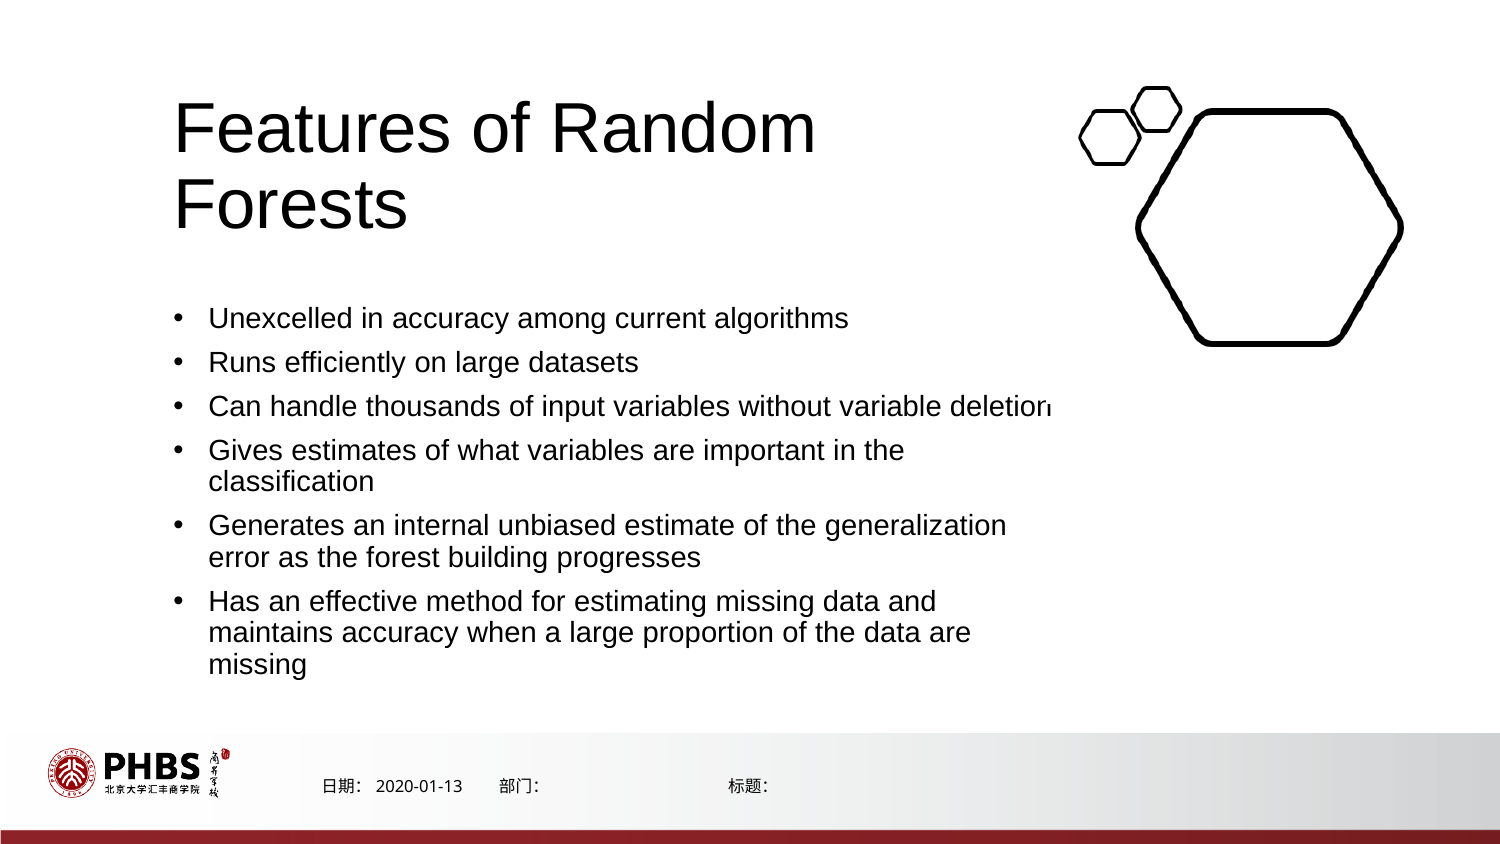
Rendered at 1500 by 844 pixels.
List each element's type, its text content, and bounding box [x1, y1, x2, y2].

text_box Features of Random Forests [158, 83, 927, 264]
text_box Unexcelled in accuracy among current algorithms Runs efficiently on large datasets Can handle thousands of input variables without variable deletion Gives estimates of what variables are important in the classification Generates an internal unbiased estimate of the generalization error as the forest building progresses Has an effective method for estimating missing data and maintains accuracy when a large proportion of the data are missing [158, 295, 1076, 760]
picture [0, 733, 1500, 844]
picture [1046, 23, 1477, 404]
